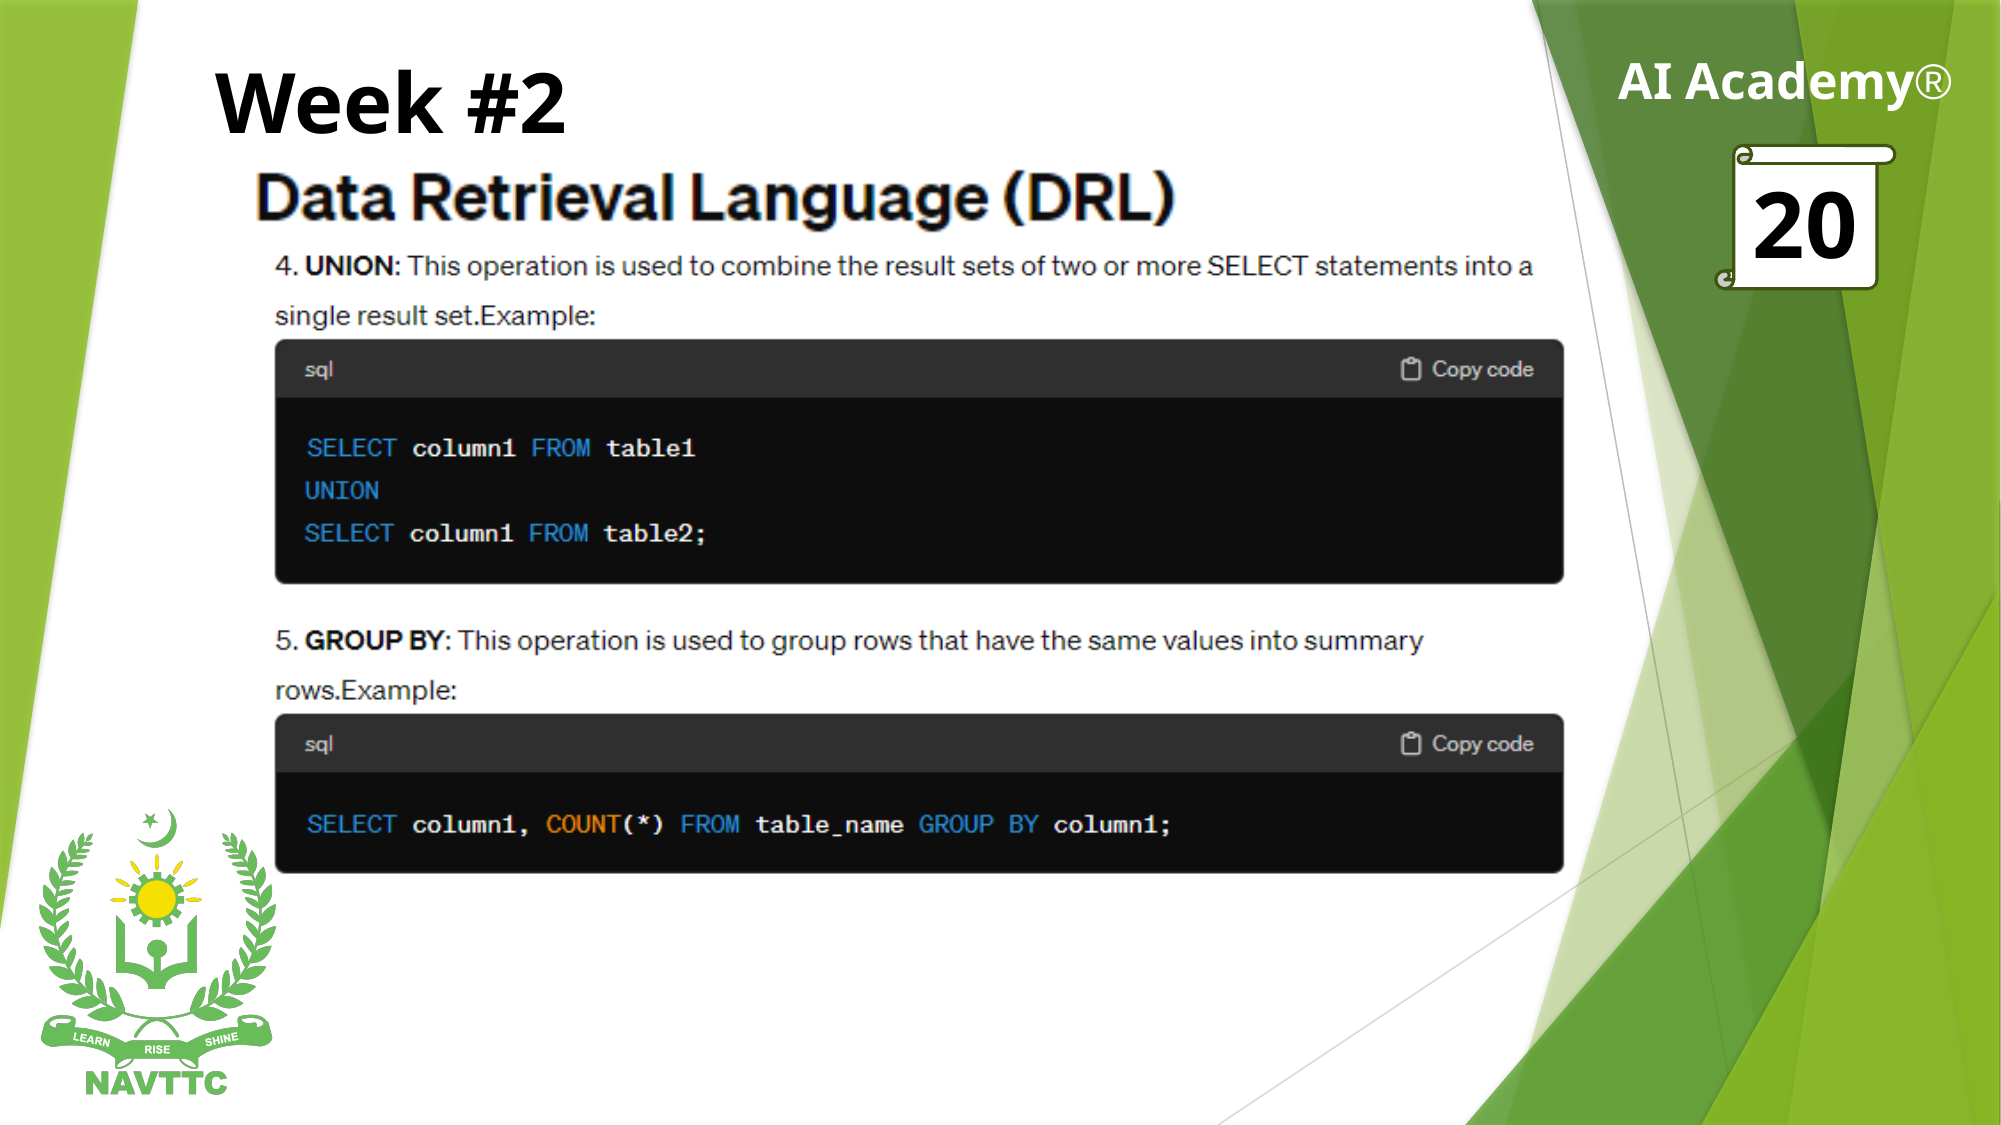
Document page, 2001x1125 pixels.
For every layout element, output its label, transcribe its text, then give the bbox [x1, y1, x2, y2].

picture [0, 248, 1575, 1110]
text_box 20 [1714, 143, 1897, 291]
text_box Week #2 [201, 42, 583, 158]
text_box AI Academy® [1604, 42, 2000, 118]
picture [243, 162, 1202, 239]
